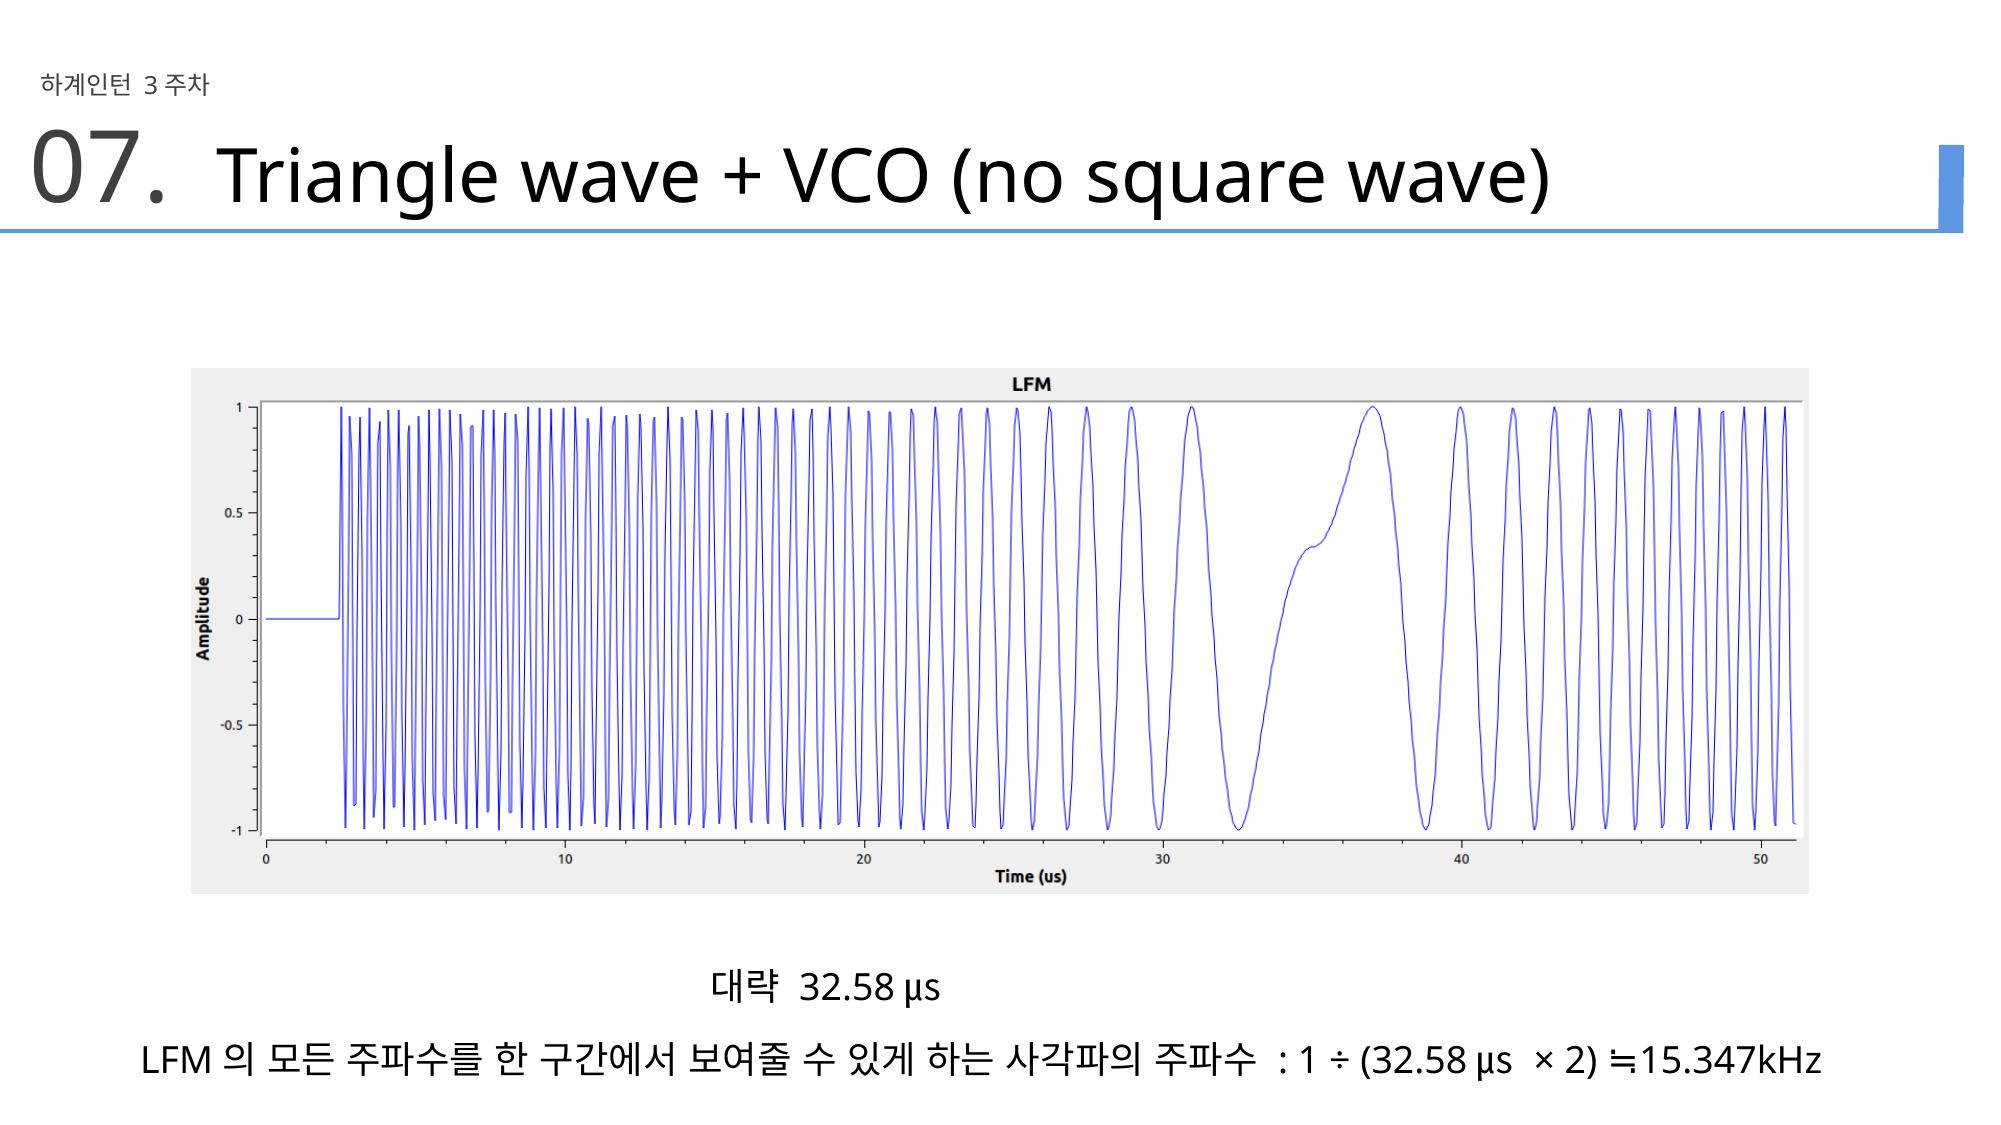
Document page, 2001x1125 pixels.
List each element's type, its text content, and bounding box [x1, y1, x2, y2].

text_box LFM의 모든 주파수를 한 구간에서 보여줄 수 있게 하는 사각파의 주파수 : 1 ÷ (32.58㎲ × 2) ≒ 15.347kHz [125, 1028, 1838, 1089]
text_box 07. [14, 94, 186, 229]
text_box 하계인턴 3주차 [25, 61, 226, 107]
text_box Triangle wave + VCO (no square wave) [201, 94, 1977, 230]
text_box 대략 32.58㎲ [696, 956, 957, 1016]
picture [191, 368, 1809, 894]
